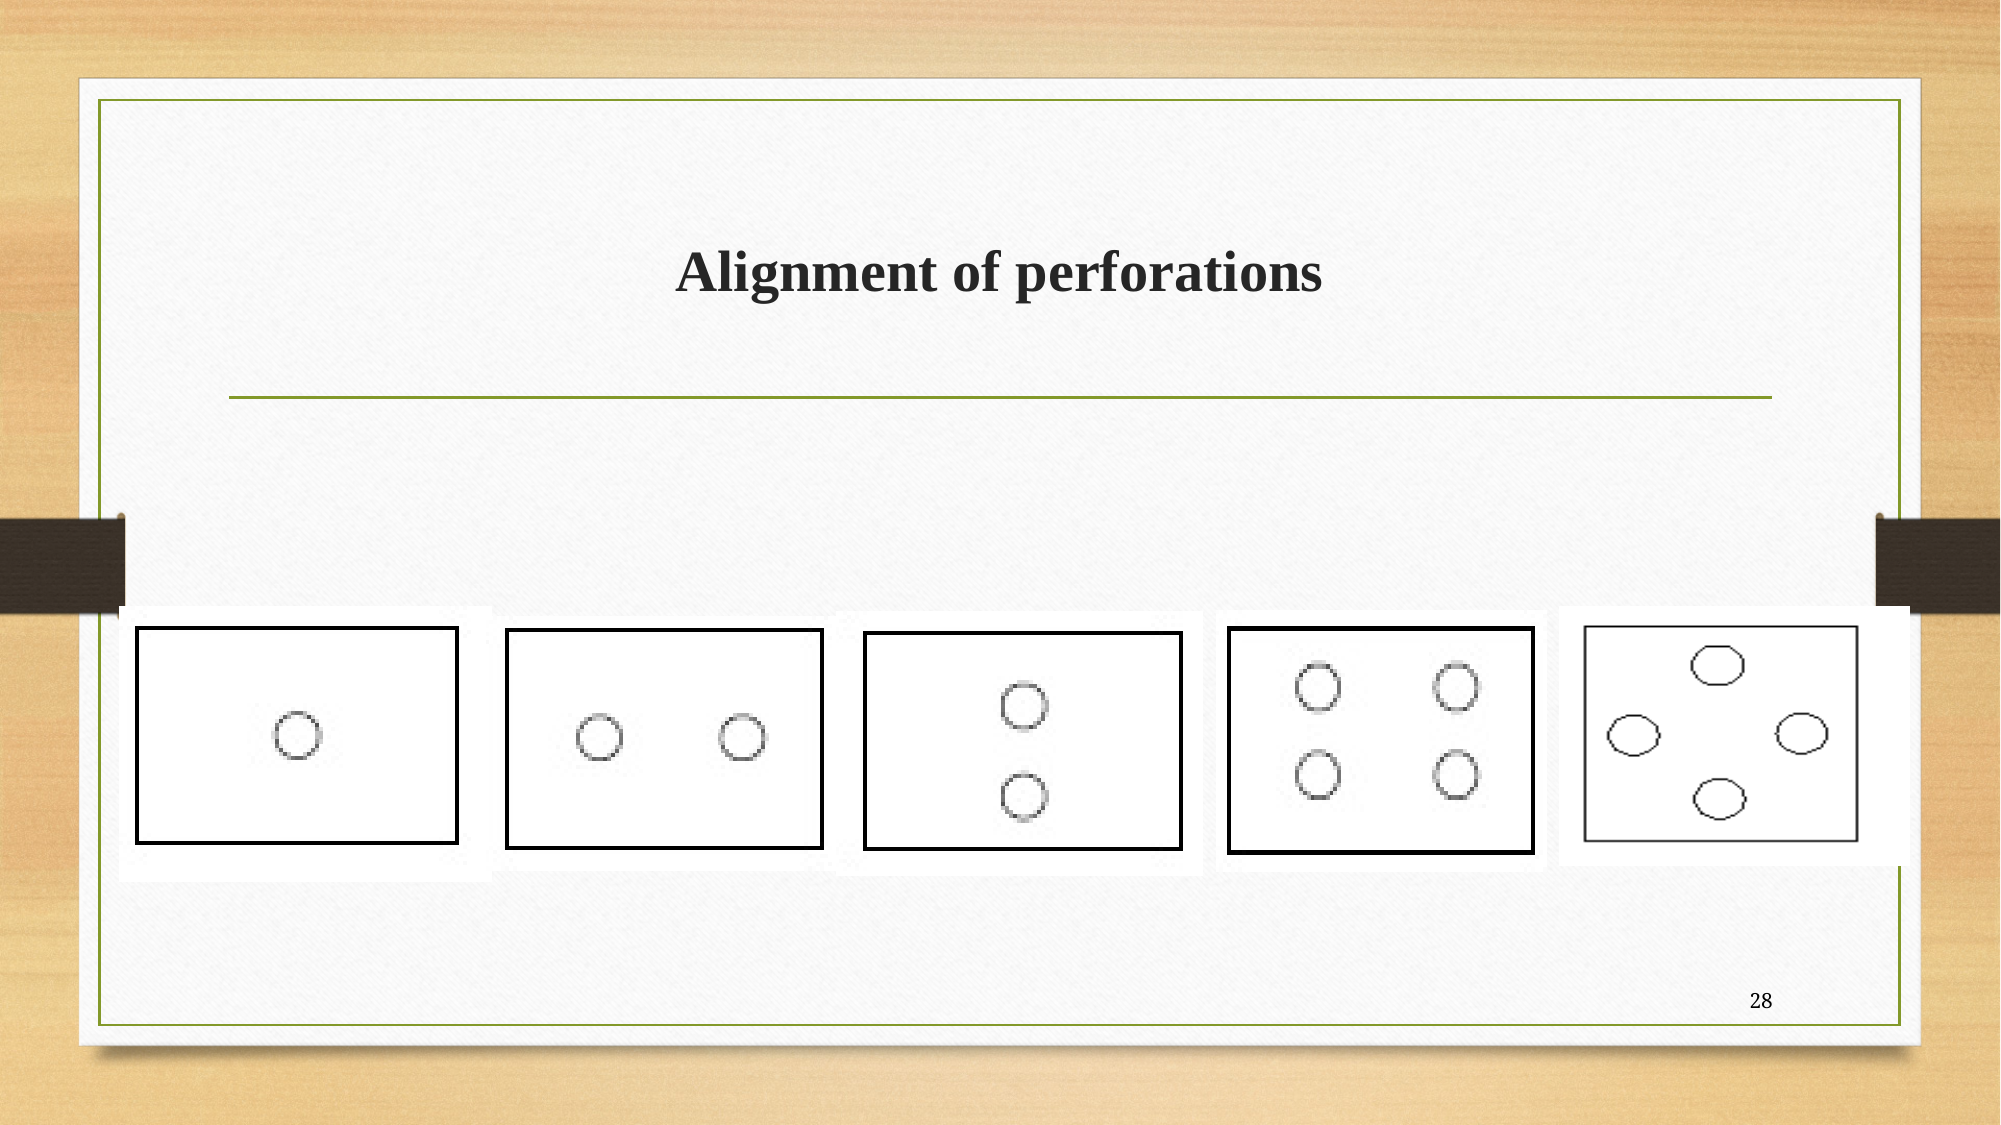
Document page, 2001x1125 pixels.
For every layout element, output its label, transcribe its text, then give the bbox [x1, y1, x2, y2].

title Alignment of perforations [212, 161, 1788, 375]
slide_number 28 [1698, 979, 1788, 1025]
picture [0, 0, 2001, 1125]
